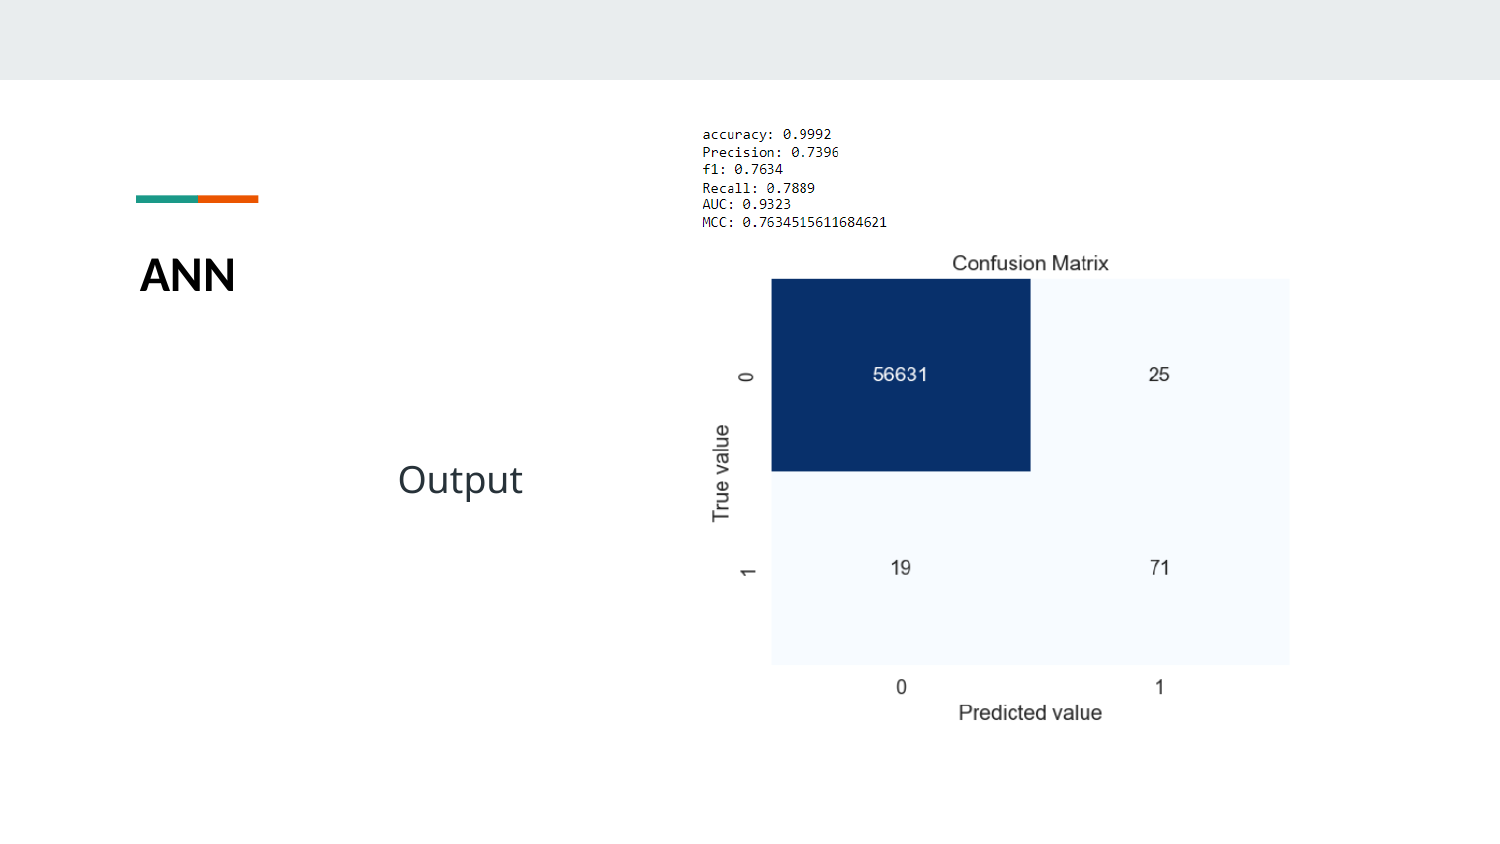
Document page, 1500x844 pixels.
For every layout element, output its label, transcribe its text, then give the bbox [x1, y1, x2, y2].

text_box ANN [124, 234, 350, 310]
picture [662, 121, 1295, 742]
text_box Output [382, 448, 546, 553]
